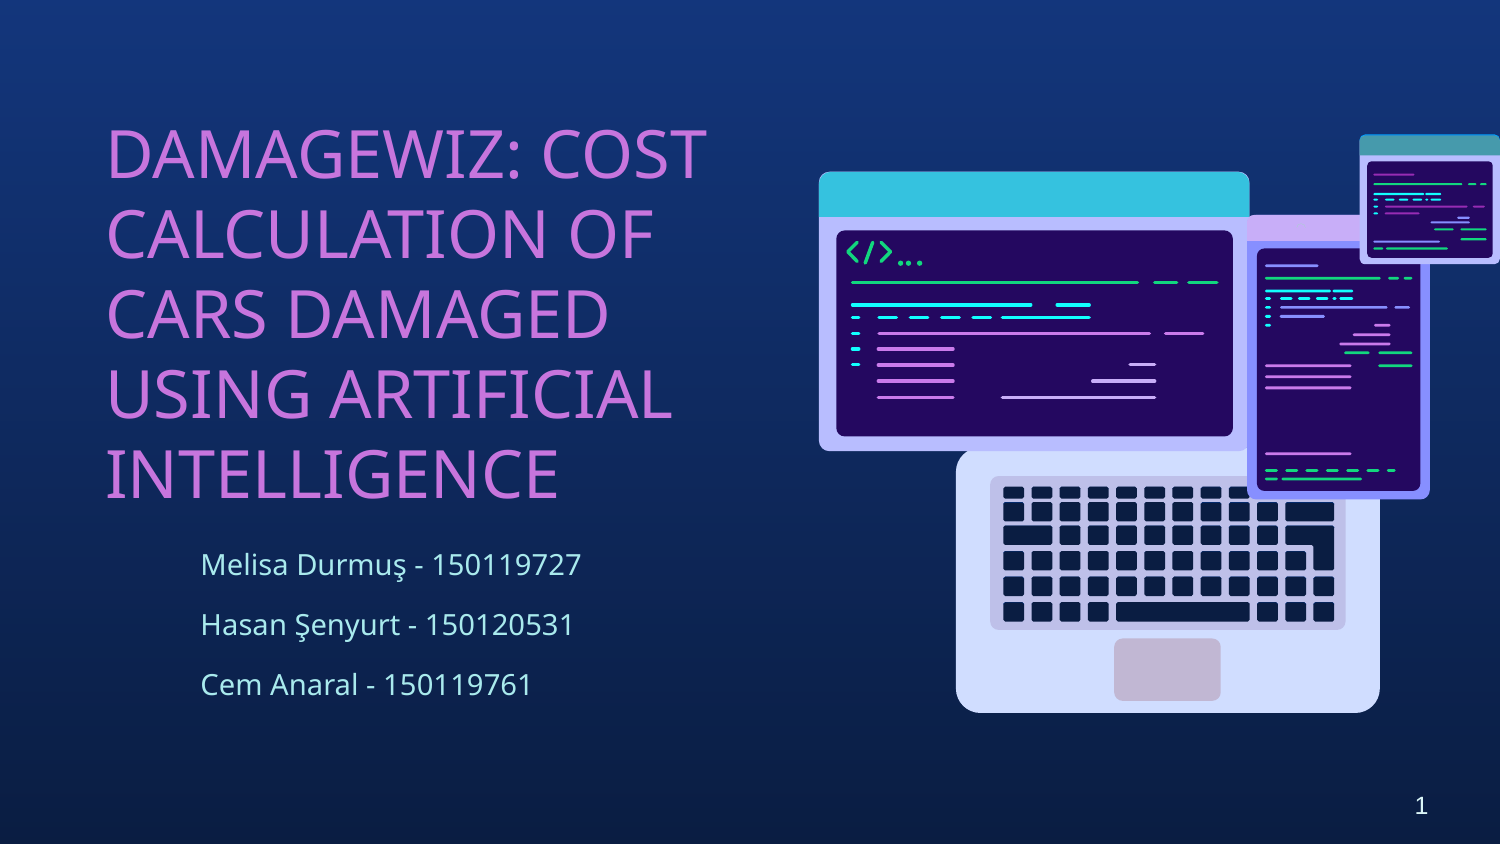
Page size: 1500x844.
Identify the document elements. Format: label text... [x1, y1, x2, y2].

text_box [1332, 289, 1354, 293]
text_box [1264, 276, 1381, 280]
text_box [1116, 551, 1137, 571]
text_box [1003, 552, 1025, 571]
text_box [1059, 502, 1081, 522]
text_box [1228, 526, 1250, 545]
text_box [1257, 503, 1278, 522]
text_box [1144, 502, 1166, 522]
text_box [1264, 452, 1352, 456]
text_box [1059, 602, 1081, 622]
text_box [1425, 192, 1442, 196]
text_box [1116, 502, 1137, 522]
text_box [1172, 486, 1194, 499]
text_box [1264, 477, 1279, 481]
text_box [818, 217, 1248, 452]
text_box [1087, 486, 1109, 499]
text_box [1257, 526, 1278, 545]
text_box [1087, 602, 1109, 622]
text_box [905, 260, 912, 266]
text_box [1285, 526, 1335, 571]
text_box [1200, 503, 1222, 522]
text_box [1257, 603, 1278, 622]
text_box [1087, 525, 1109, 545]
text_box [1378, 364, 1413, 368]
text_box [1313, 603, 1335, 622]
text_box [1031, 551, 1053, 571]
text_box [1285, 577, 1307, 597]
text_box [1031, 486, 1053, 499]
text_box [1343, 351, 1370, 355]
text_box [1378, 351, 1413, 355]
text_box [1200, 526, 1222, 545]
text_box [1228, 577, 1250, 597]
text_box [1031, 502, 1053, 522]
text_box [1031, 576, 1053, 597]
text_box [1116, 576, 1137, 597]
text_box [1144, 576, 1166, 597]
text_box [1264, 364, 1352, 368]
text_box [1313, 577, 1335, 597]
text_box [1285, 603, 1307, 622]
text_box [1172, 576, 1194, 597]
text_box [1172, 525, 1194, 545]
text_box [1352, 333, 1391, 337]
text_box [1200, 552, 1222, 571]
text_box [1281, 477, 1363, 481]
text_box [1059, 525, 1081, 545]
text_box [1264, 386, 1352, 390]
text_box [1388, 276, 1400, 280]
text_box [1059, 486, 1081, 499]
text_box [1373, 323, 1391, 327]
text_box [1059, 576, 1081, 597]
text_box [1003, 577, 1025, 597]
text_box [1144, 551, 1166, 571]
text_box [1003, 486, 1025, 499]
text_box [1031, 602, 1053, 622]
text_box [1116, 525, 1137, 545]
text_box [1373, 192, 1425, 196]
text_box [1200, 577, 1222, 597]
text_box [1059, 551, 1081, 571]
text_box [916, 260, 923, 266]
text_box [1003, 525, 1053, 545]
text_box [990, 476, 1346, 630]
text_box [1003, 603, 1025, 622]
text_box [1247, 241, 1430, 500]
text_box [1285, 503, 1335, 522]
slide_number 1 [1106, 782, 1444, 828]
text_box [1359, 135, 1500, 156]
title DAMAGEWIZ: COST CALCULATION OF CARS DAMAGED USING ARTIFICIAL INTELLIGENCE [90, 96, 760, 528]
subtitle Melisa Durmuş - 150119727 Hasan Şenyurt - 150120531 Cem Anaral - 150119761 [185, 530, 654, 713]
text_box [1256, 248, 1421, 491]
text_box [836, 230, 1233, 437]
text_box [1257, 577, 1278, 597]
text_box [1116, 602, 1250, 622]
text_box [1116, 486, 1137, 499]
text_box [1264, 289, 1332, 293]
text_box [1144, 486, 1166, 499]
text_box [1247, 214, 1359, 241]
text_box [897, 260, 904, 266]
text_box [1403, 276, 1413, 280]
text_box [1228, 552, 1250, 571]
text_box [1172, 551, 1194, 571]
text_box [1264, 375, 1352, 379]
text_box [818, 171, 1250, 217]
text_box [1087, 502, 1109, 522]
text_box [1367, 161, 1493, 258]
text_box [1087, 551, 1109, 571]
text_box [955, 449, 1380, 713]
text_box [1359, 156, 1500, 265]
text_box [1172, 502, 1194, 522]
text_box [1087, 576, 1109, 597]
text_box [1257, 552, 1278, 571]
text_box [1228, 503, 1250, 522]
text_box [1003, 503, 1025, 522]
text_box [1339, 342, 1391, 346]
text_box [1200, 488, 1222, 499]
text_box [1144, 525, 1166, 545]
text_box [1264, 264, 1319, 268]
text_box [1114, 638, 1221, 701]
text_box [1228, 488, 1250, 499]
text_box [1279, 314, 1325, 318]
